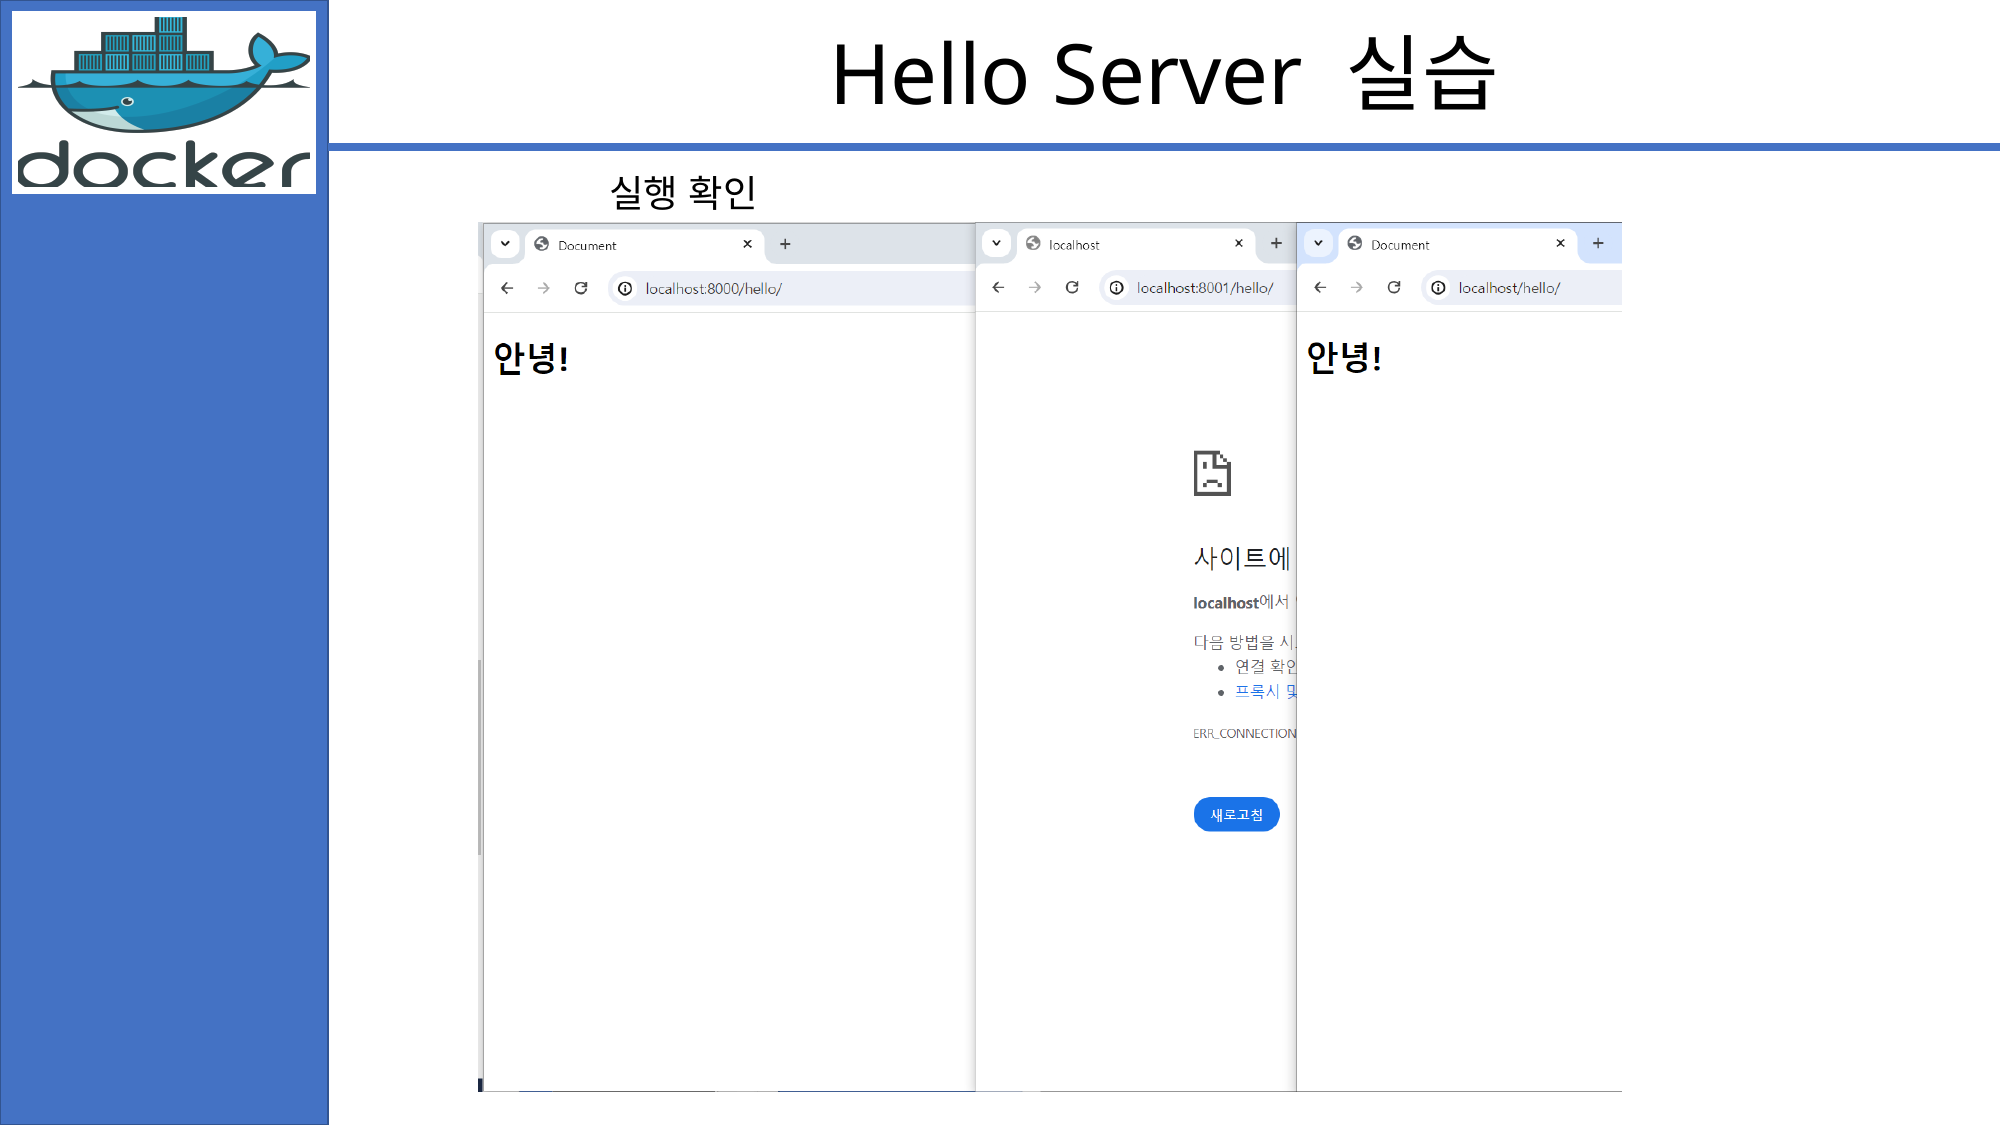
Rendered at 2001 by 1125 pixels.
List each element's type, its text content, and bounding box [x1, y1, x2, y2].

text_box [0, 0, 329, 1125]
text_box [14, 13, 314, 192]
text_box Hello Server 실습 [328, 14, 2000, 129]
picture [477, 222, 1622, 1093]
text_box 실행 확인 [594, 162, 1598, 222]
